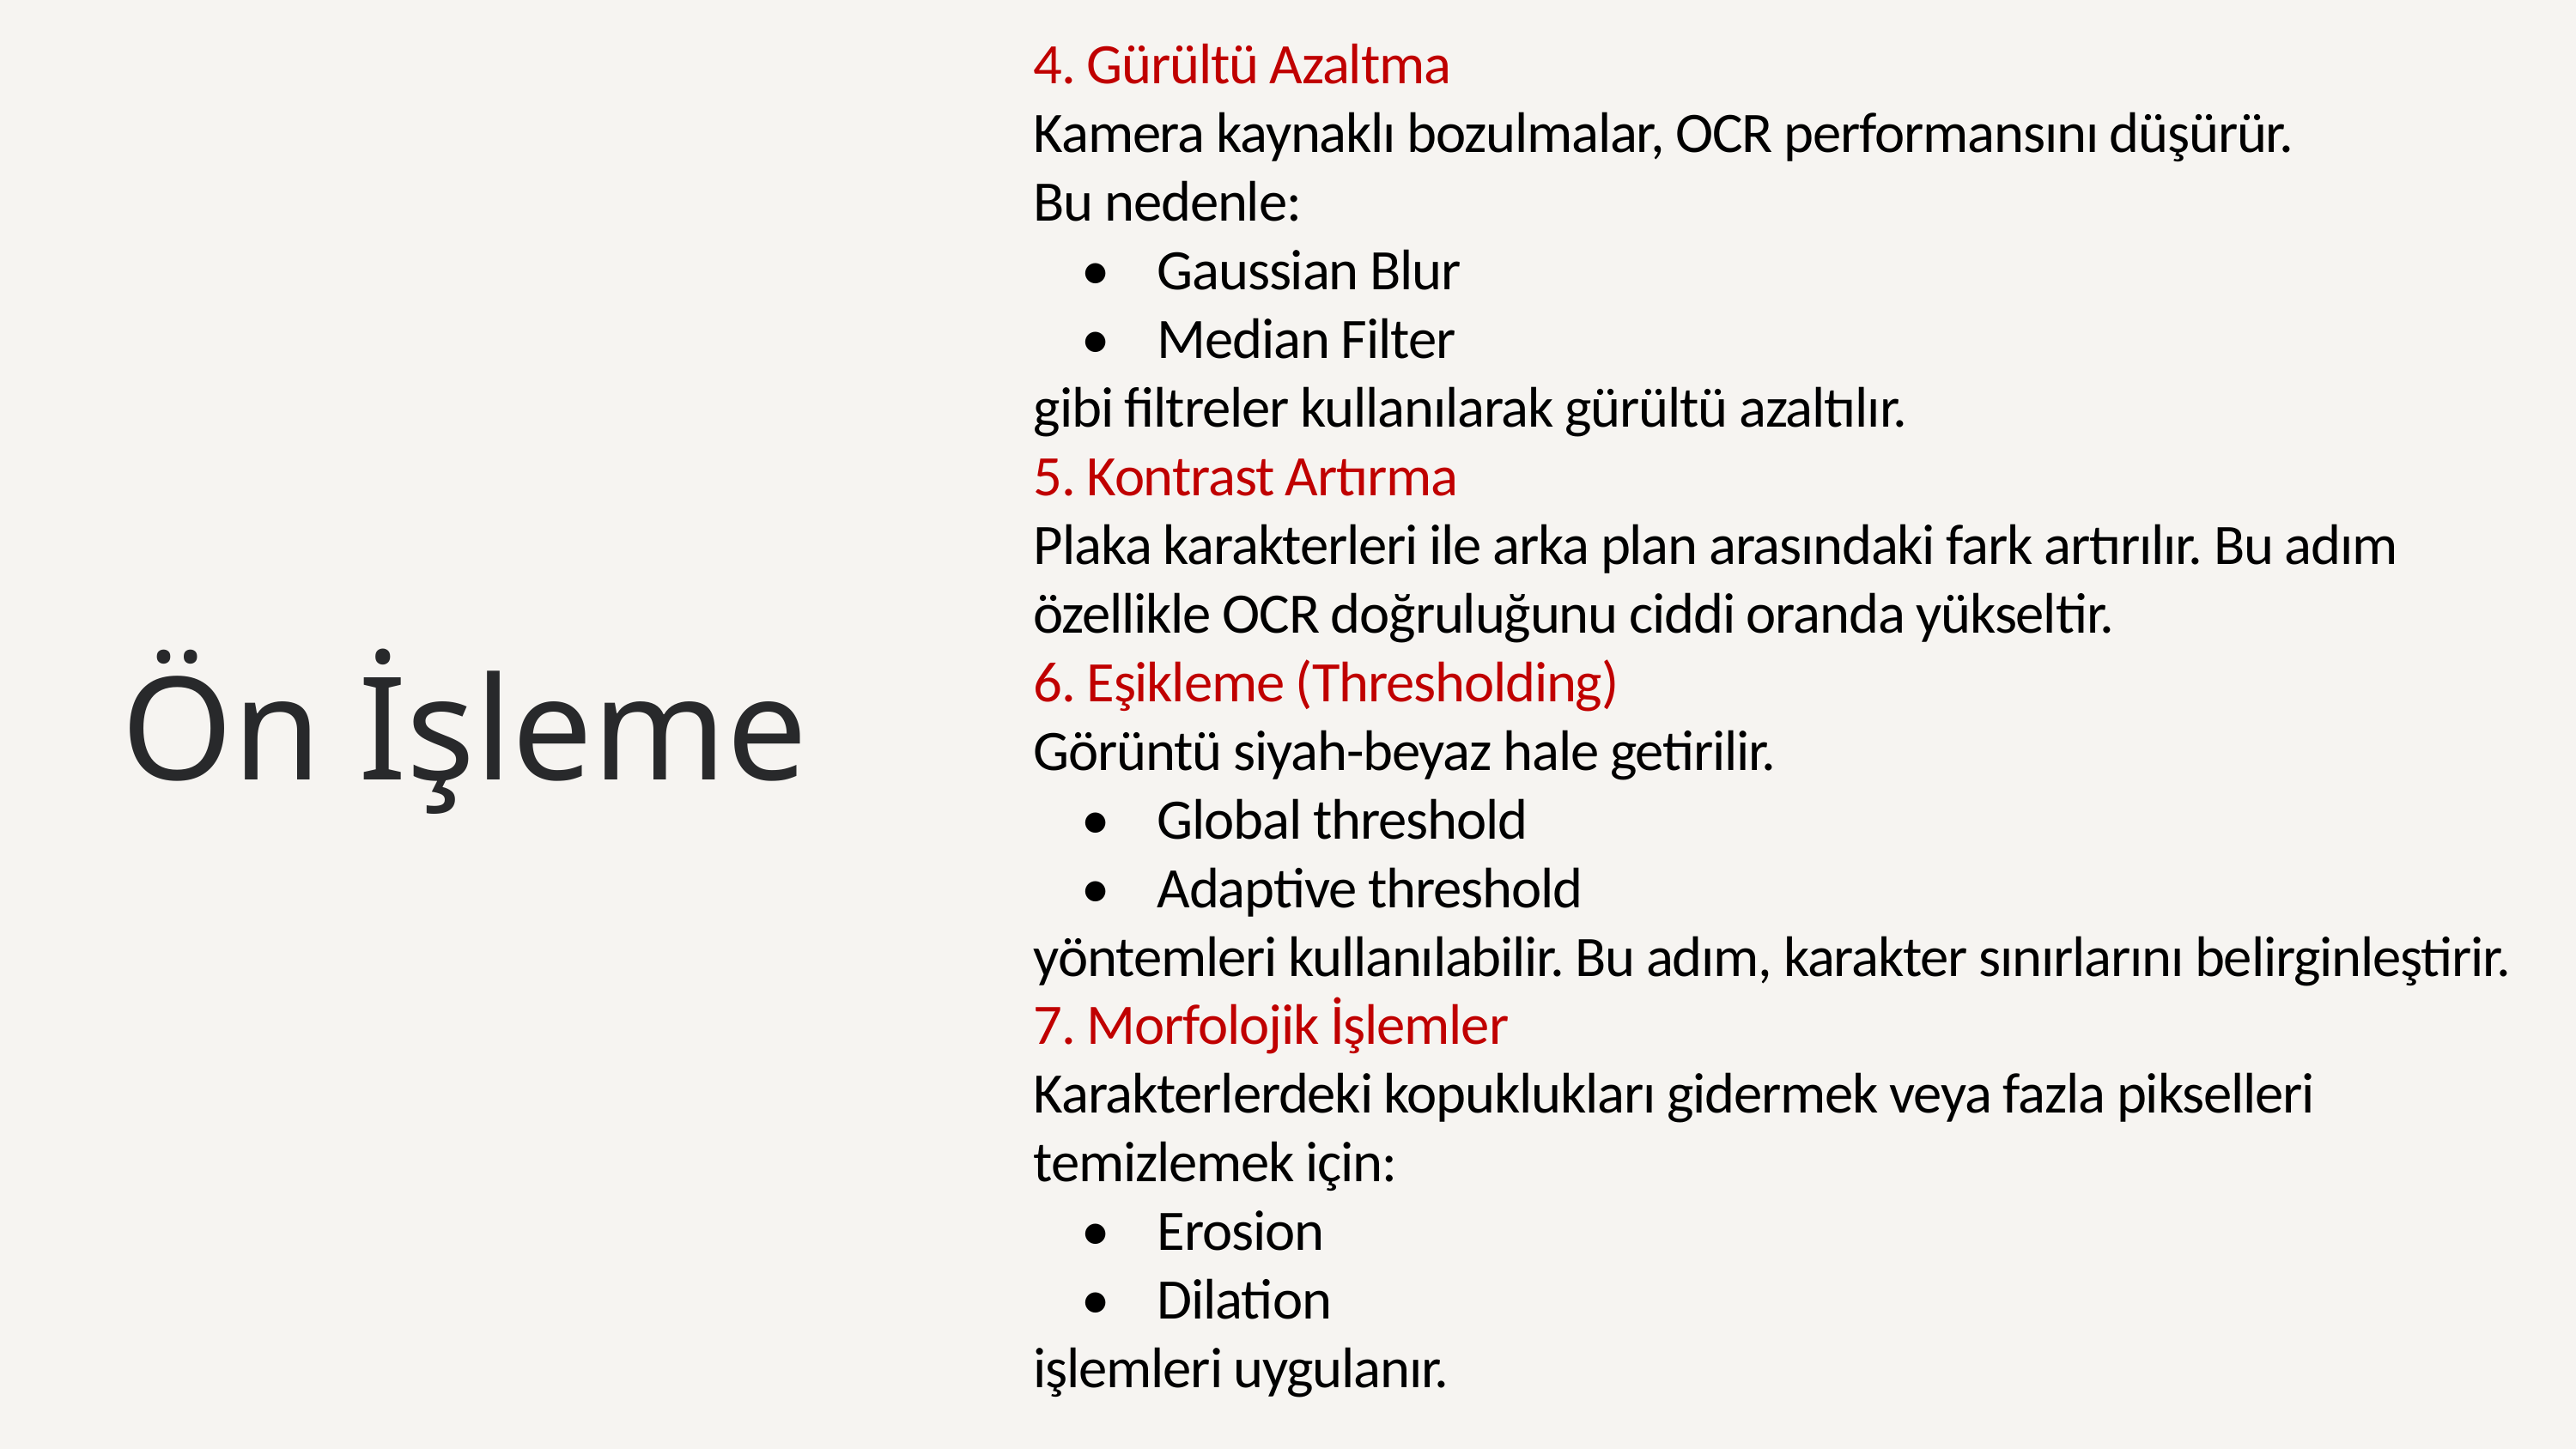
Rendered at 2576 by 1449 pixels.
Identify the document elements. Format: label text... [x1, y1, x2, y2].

text_box Ön İşleme [107, 630, 1033, 815]
text_box 4. Gürültü Azaltma Kamera kaynaklı bozulmalar, OCR performansını düşürür. Bu nedenle: • Gaussian Blur • Median Filter gibi filtreler kullanılarak gürültü azaltılır. 5. Kontrast Artırma Plaka karakterleri ile arka plan arasındaki fark artırılır. Bu adım özellikle OCR doğruluğunu ciddi oranda yükseltir. 6. Eşikleme (Thresholding) Görüntü siyah-beyaz hale getirilir. • Global threshold • Adaptive threshold yöntemleri kullanılabilir. Bu adım, karakter sınırlarını belirginleştirir. 7. Morfolojik İşlemler Karakterlerdeki kopuklukları gidermek veya fazla pikselleri temizlemek için: • Erosion • Dilation işlemleri uygulanır. [1034, 0, 2576, 1449]
